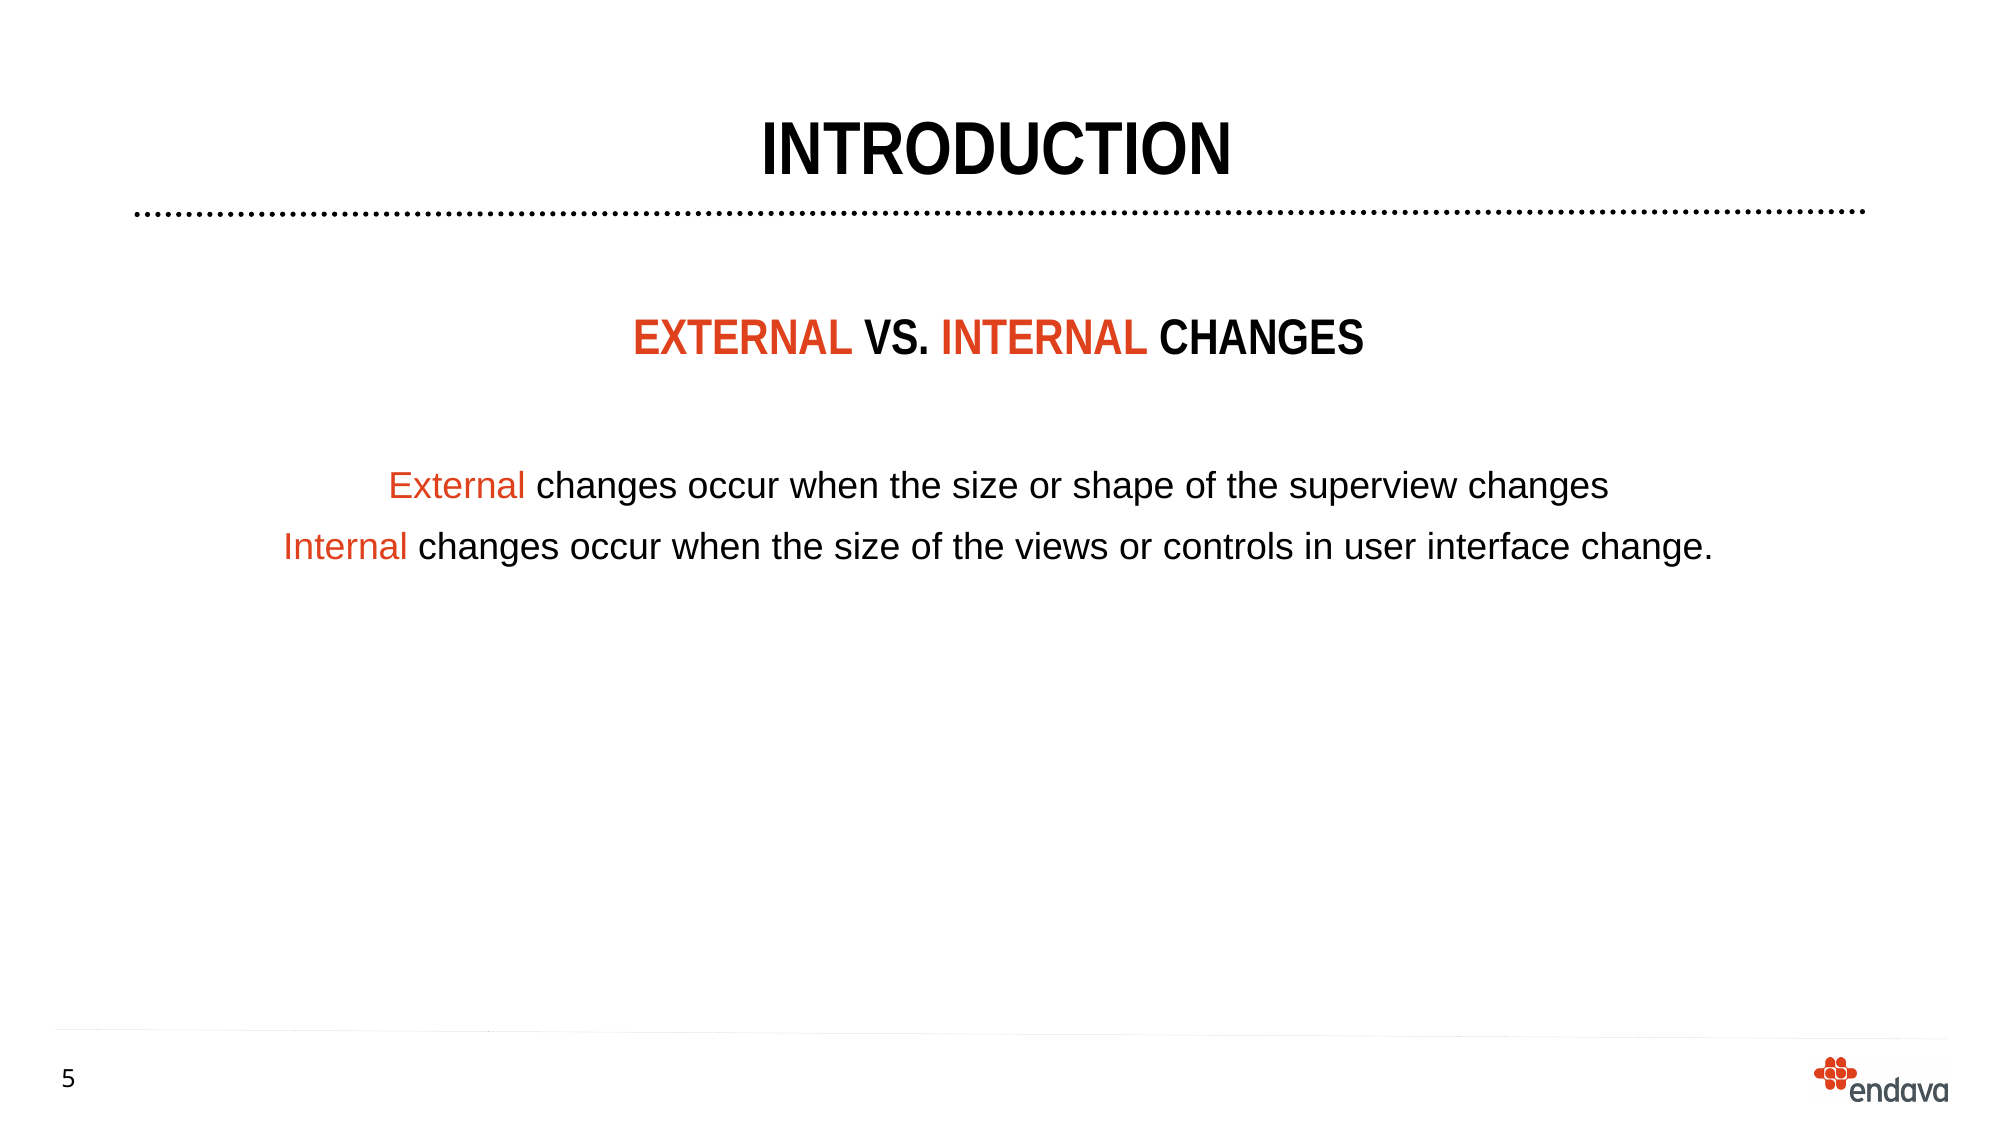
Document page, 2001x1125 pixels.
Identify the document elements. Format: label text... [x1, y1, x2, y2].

title INTRODUCTION [198, 26, 1812, 195]
list EXTERNal vs. internal changes [199, 303, 1813, 373]
list External changes occur when the size or shape of the superview changes Internal changes occur when the size of the views or controls in user interface change. [199, 458, 1813, 749]
picture [1814, 1057, 1948, 1102]
